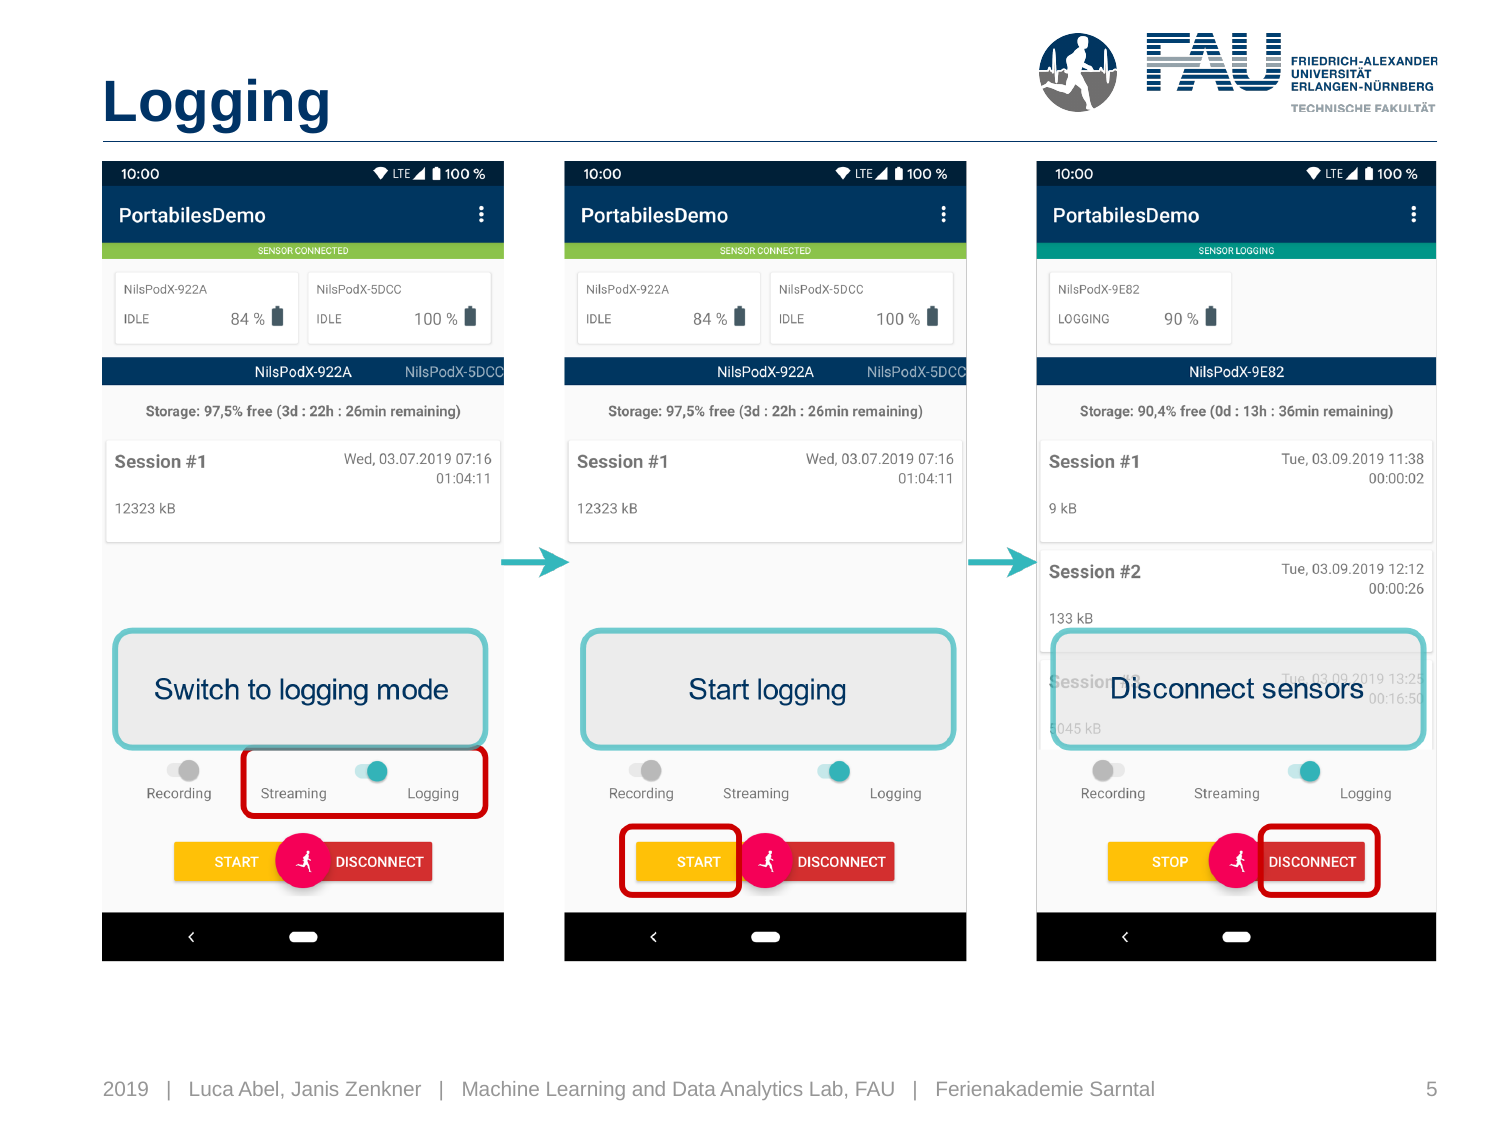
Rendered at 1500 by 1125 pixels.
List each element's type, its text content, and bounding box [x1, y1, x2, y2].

picture [1039, 33, 1117, 63]
picture [102, 161, 1439, 964]
title Logging [102, 63, 1438, 143]
slide_number 5 [1363, 1051, 1438, 1125]
